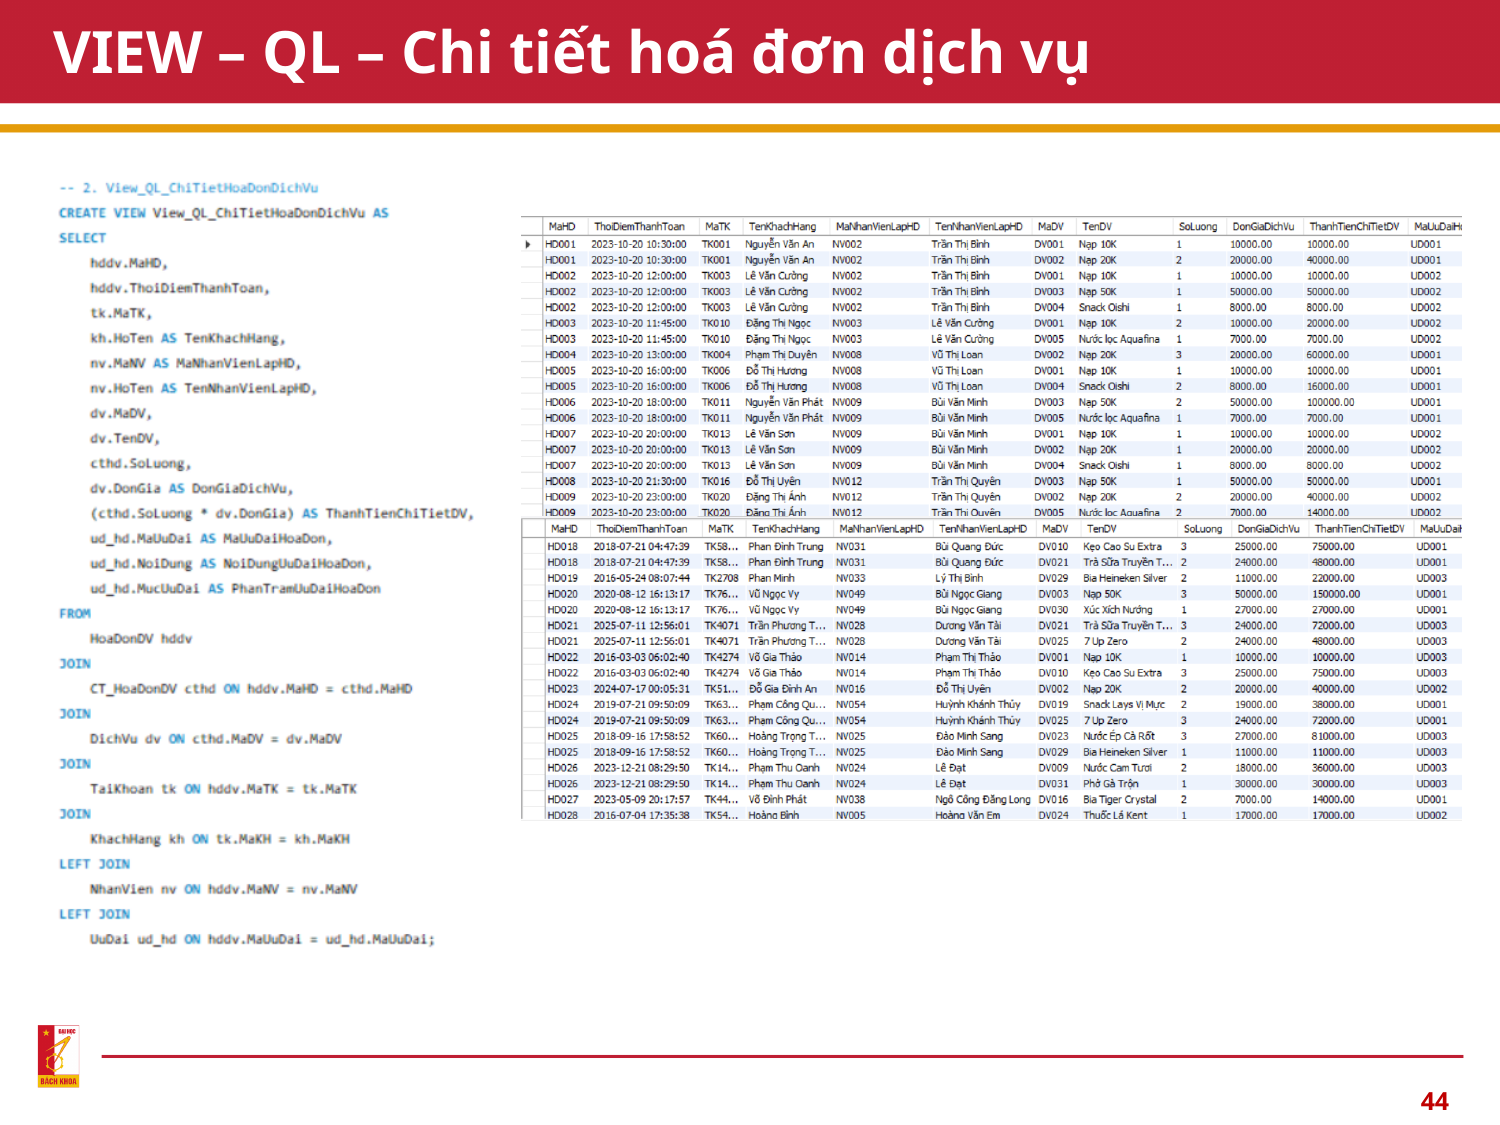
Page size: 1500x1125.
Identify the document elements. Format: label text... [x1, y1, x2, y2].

picture [0, 0, 1500, 1125]
title VIEW – QL – Chi tiết hoá đơn dịch vụ [38, 15, 1462, 91]
slide_number 44 [1126, 1078, 1464, 1125]
